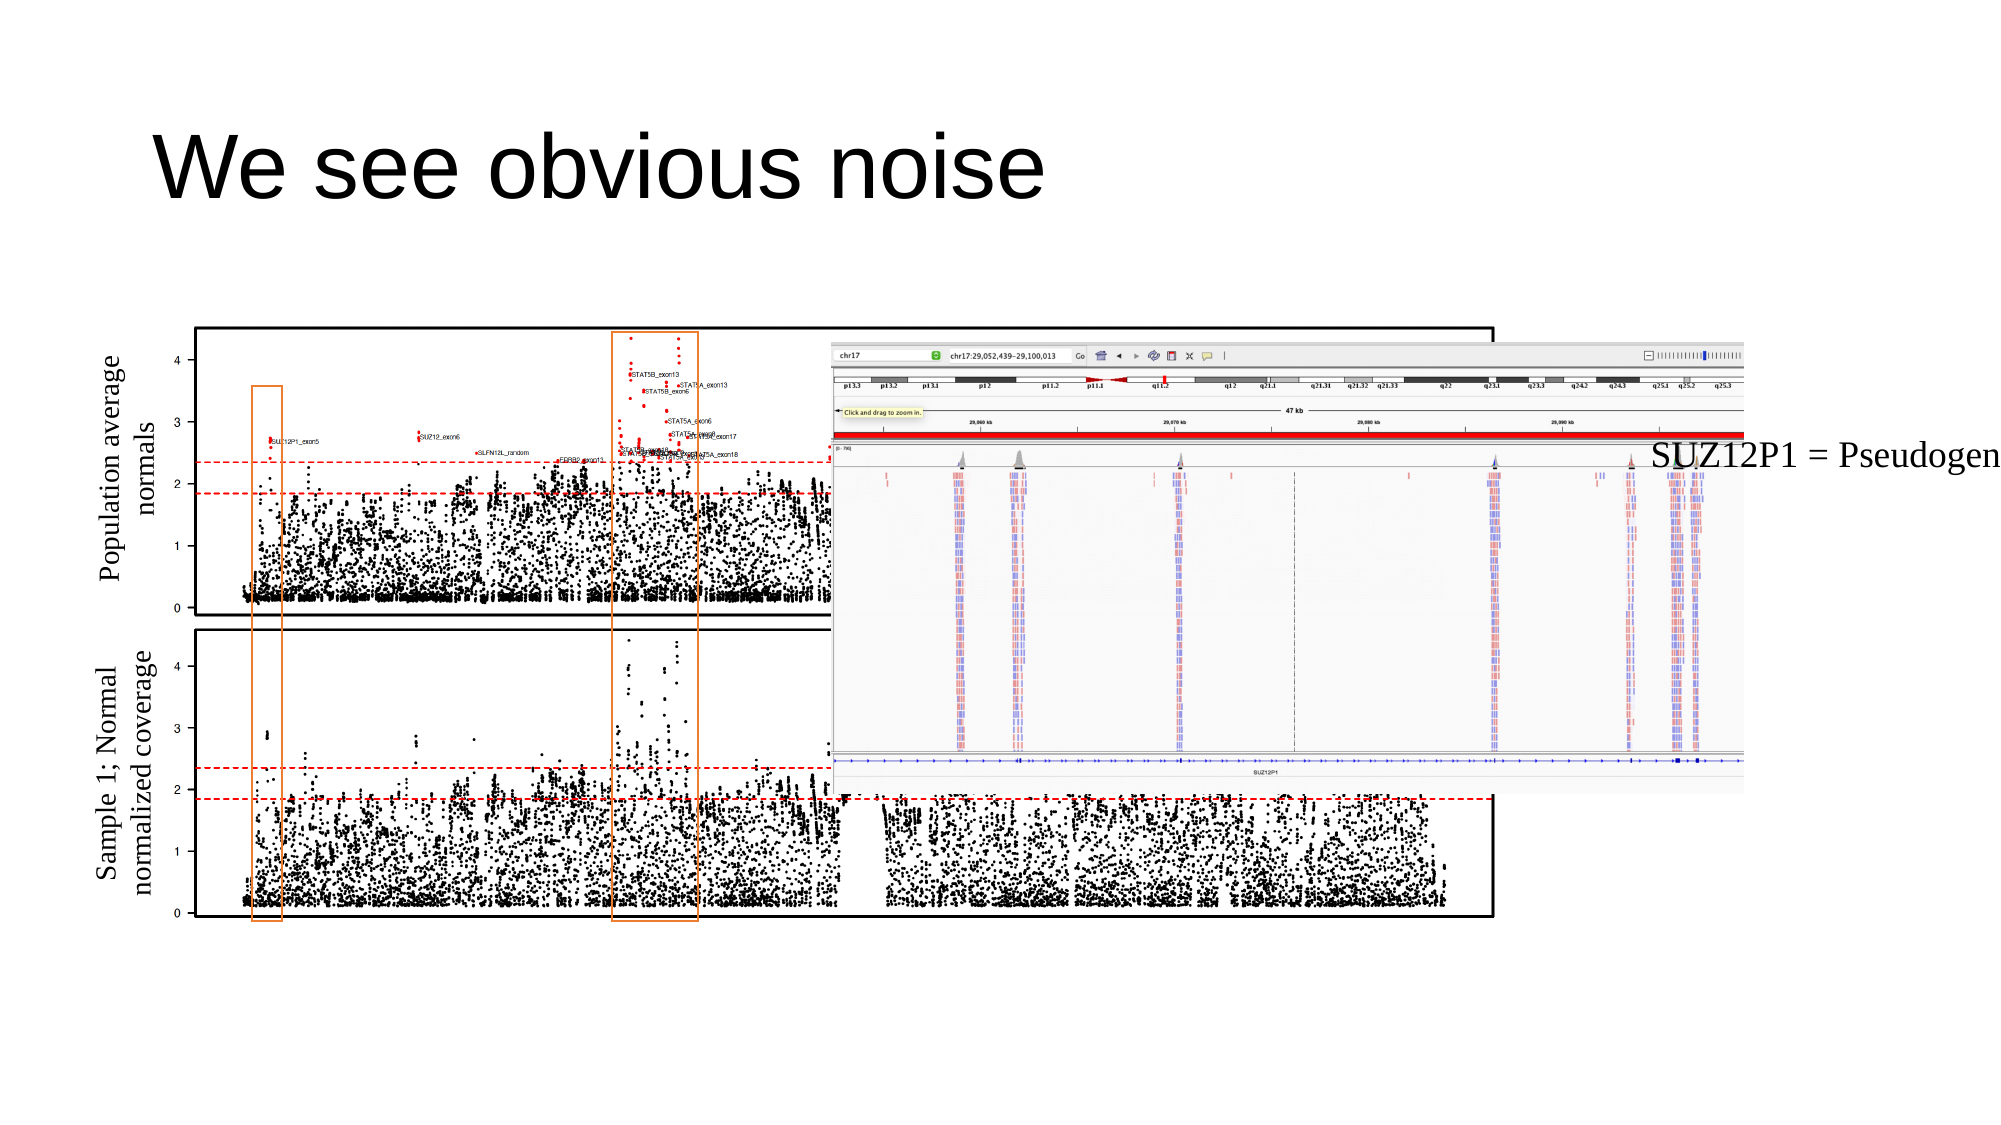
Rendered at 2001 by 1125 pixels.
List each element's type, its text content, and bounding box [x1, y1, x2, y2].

picture [165, 321, 1744, 921]
text_box Sample 1; Normal normalized coverage [78, 626, 164, 921]
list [831, 343, 1744, 794]
text_box SUZ12P1 = Pseudogene [1744, 422, 2000, 482]
text_box Population average normals [82, 321, 165, 617]
title We see obvious noise [137, 59, 1863, 278]
